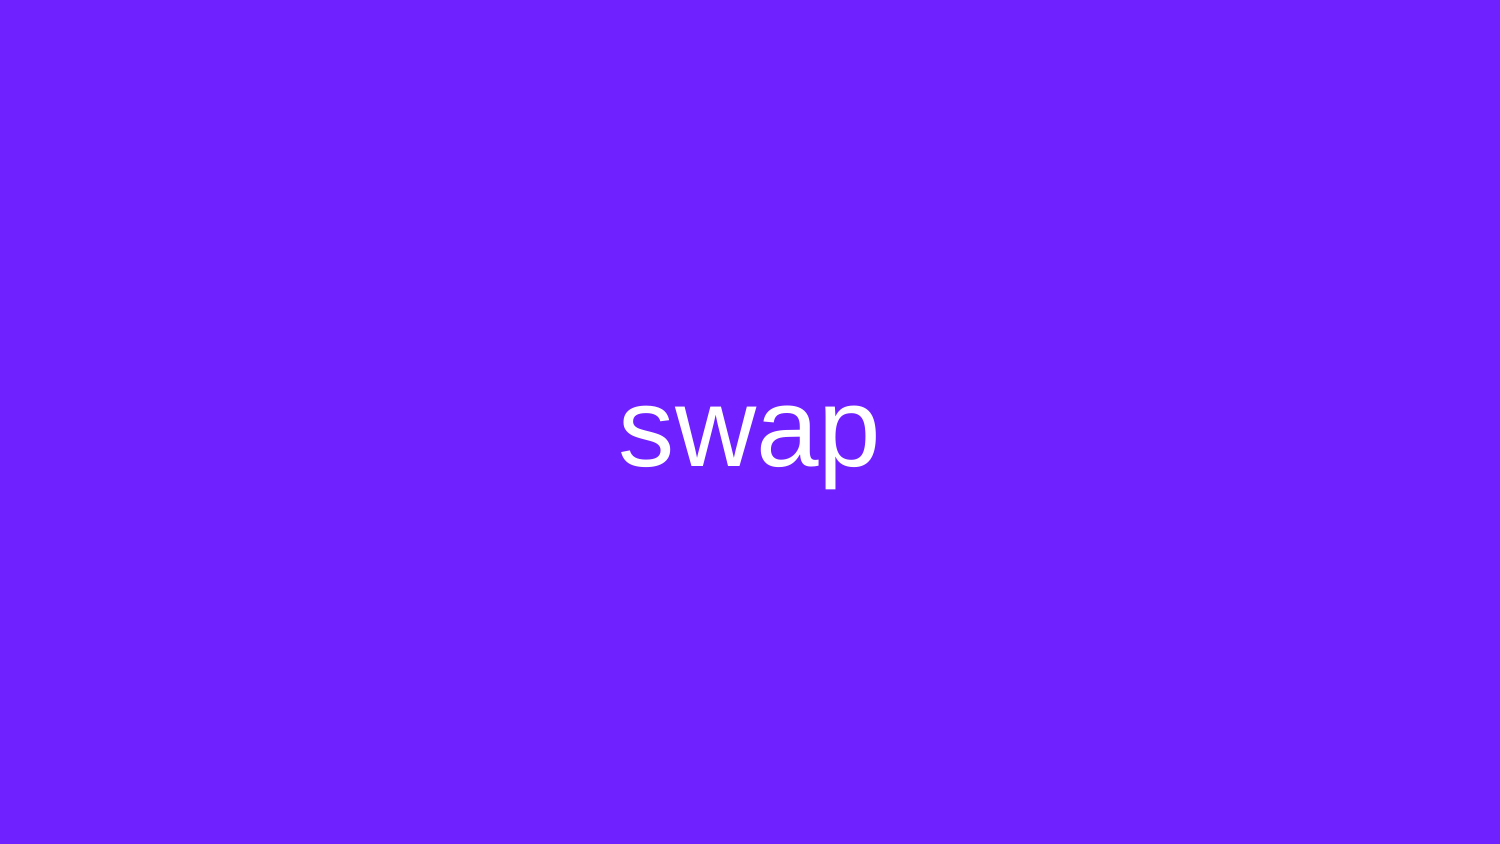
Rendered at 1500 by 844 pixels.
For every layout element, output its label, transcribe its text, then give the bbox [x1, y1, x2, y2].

title swap [75, 351, 1425, 493]
